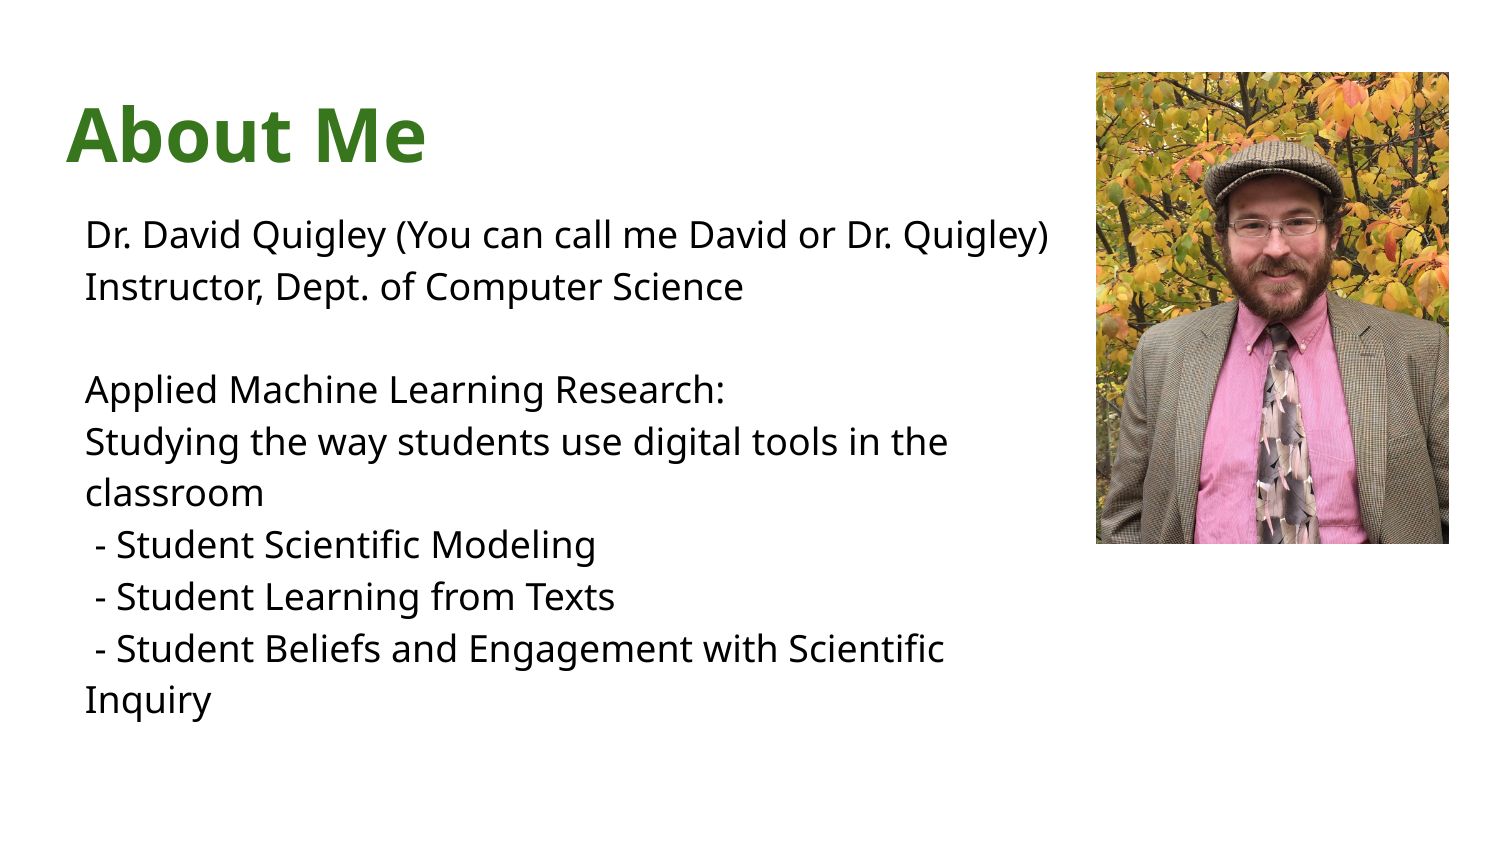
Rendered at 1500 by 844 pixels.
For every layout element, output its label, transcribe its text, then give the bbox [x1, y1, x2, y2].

picture [1095, 72, 1450, 544]
title About Me [51, 72, 1094, 167]
list Dr. David Quigley (You can call me David or Dr. Quigley) Instructor, Dept. of Computer Science Applied Machine Learning Research: Studying the way students use digital tools in the classroom - Student Scientific Modeling - Student Learning from Texts - Student Beliefs and Engagement with Scientific Inquiry [51, 189, 1097, 750]
